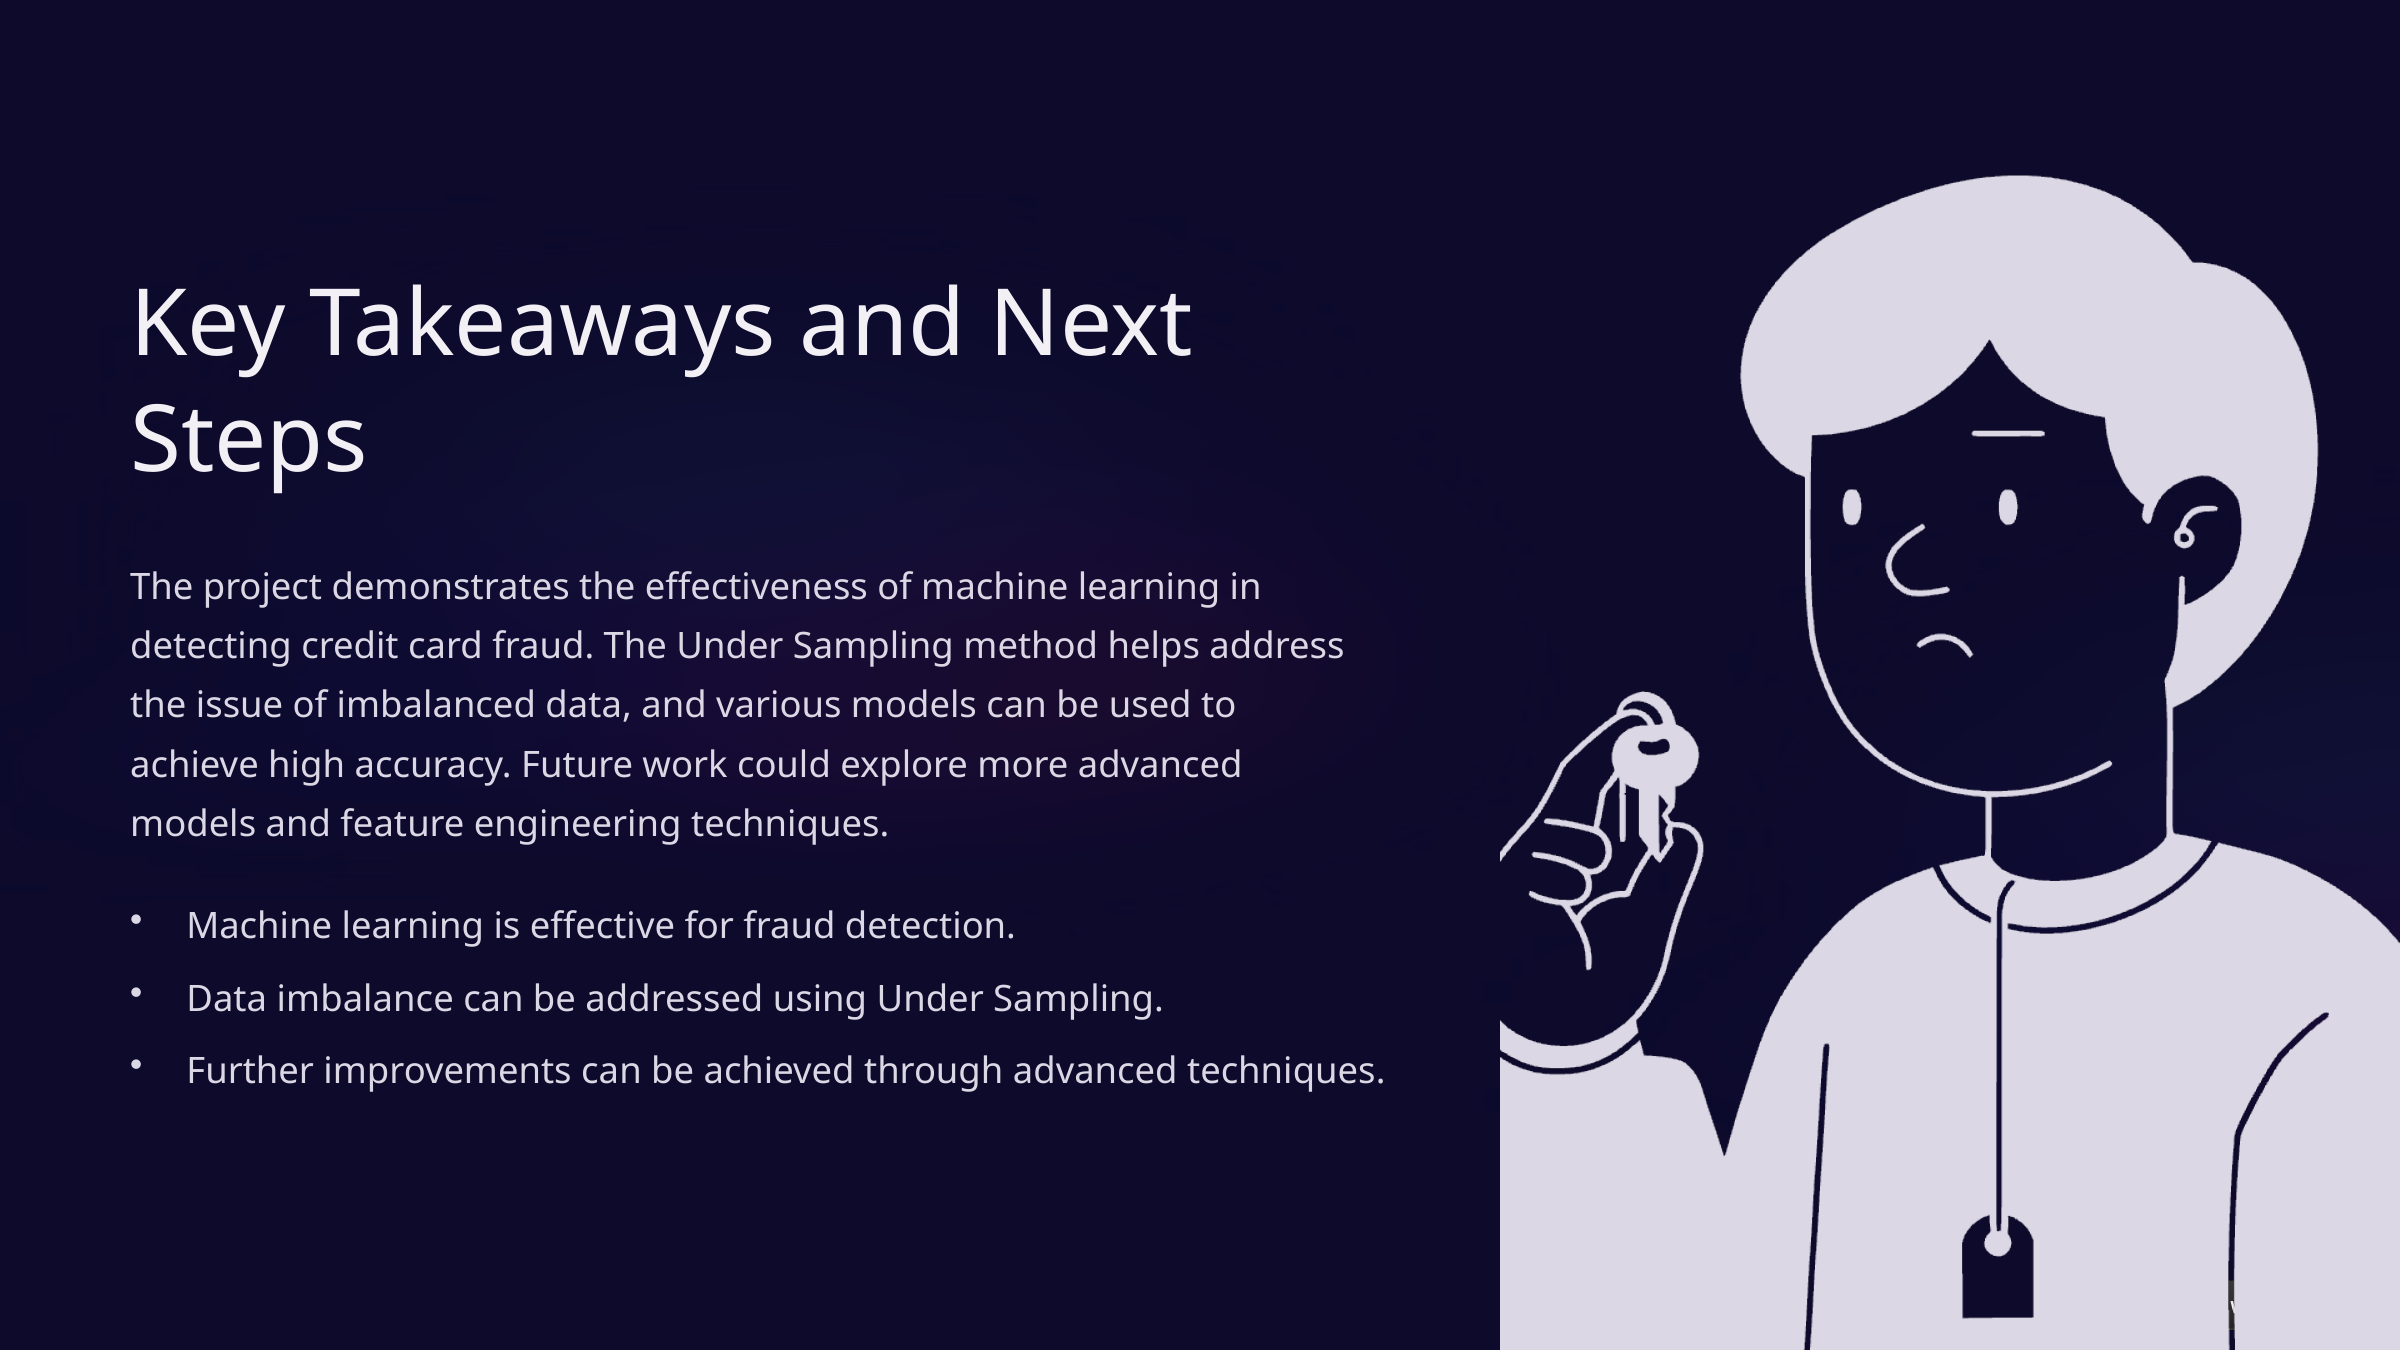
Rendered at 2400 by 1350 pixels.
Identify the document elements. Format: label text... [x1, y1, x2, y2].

text_box The project demonstrates the effectiveness of machine learning in detecting credit card fraud. The Under Sampling method helps address the issue of imbalanced data, and various models can be used to achieve high accuracy. Future work could explore more advanced models and feature engineering techniques. [130, 547, 1370, 845]
text_box Key Takeaways and Next Steps [130, 258, 1370, 492]
text_box Further improvements can be achieved through advanced techniques. [130, 1031, 1370, 1092]
text_box Machine learning is effective for fraud detection. [130, 886, 1370, 947]
text_box Data imbalance can be addressed using Under Sampling. [130, 959, 1370, 1019]
picture [1499, 0, 2400, 1350]
